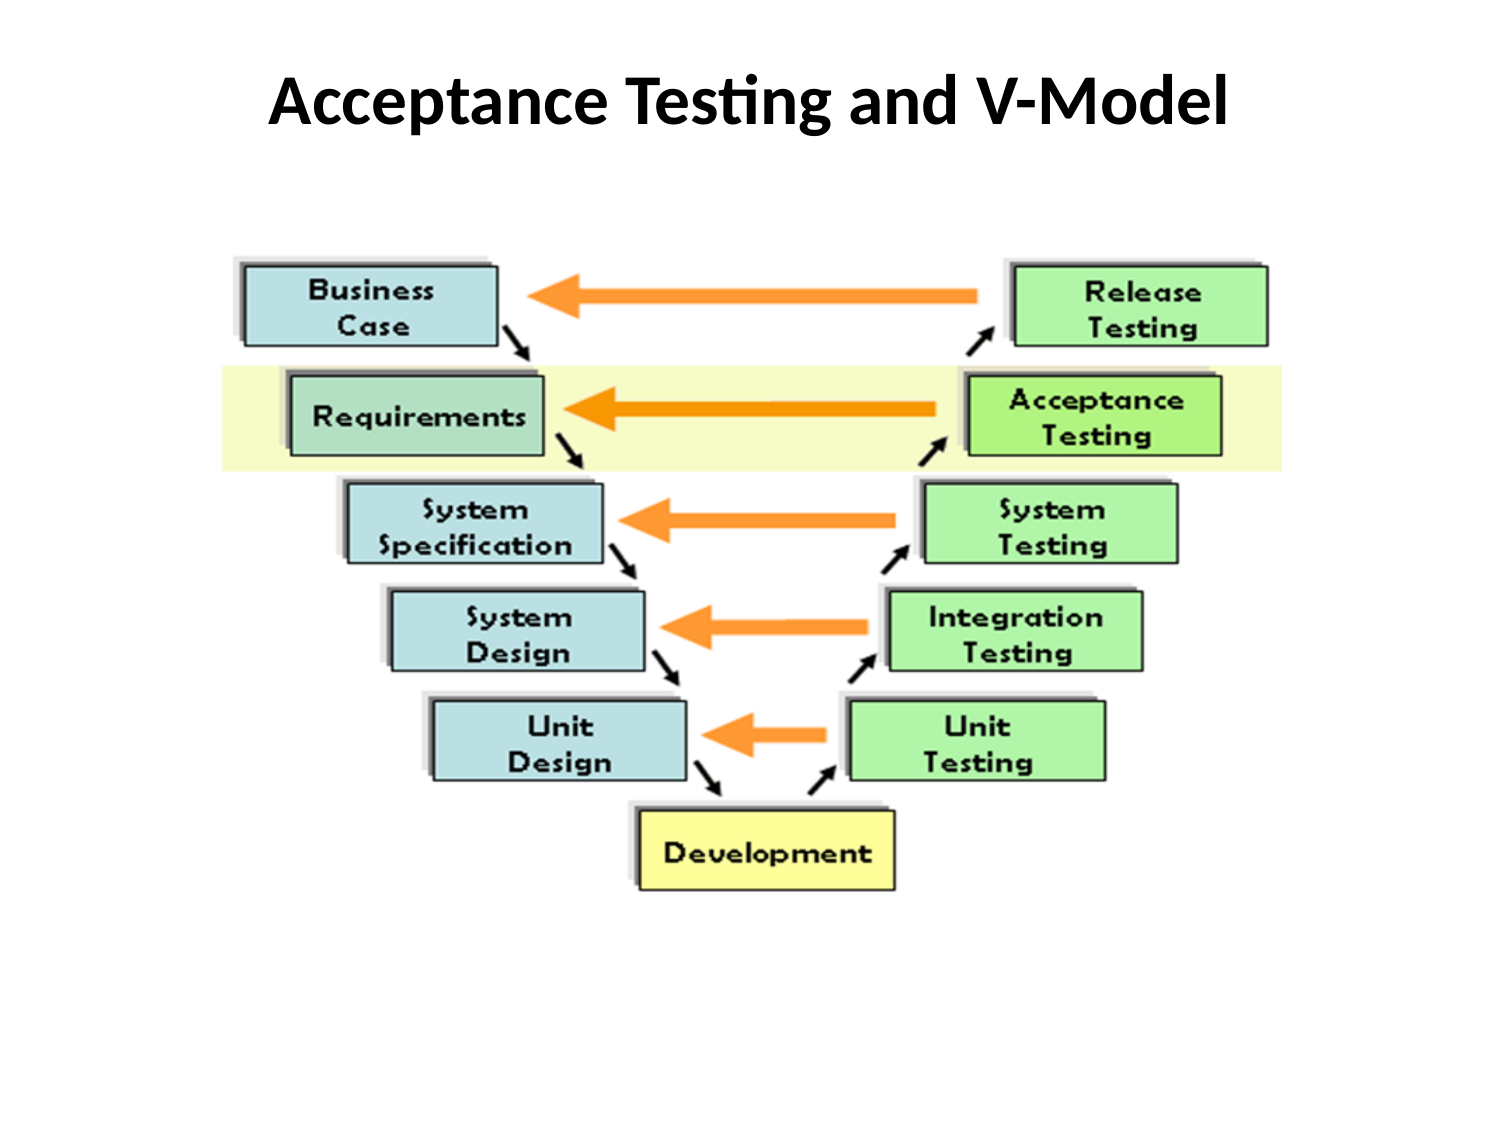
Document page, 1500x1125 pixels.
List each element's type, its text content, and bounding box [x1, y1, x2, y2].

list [218, 243, 1282, 910]
title Acceptance Testing and V-Model [75, 45, 1425, 233]
